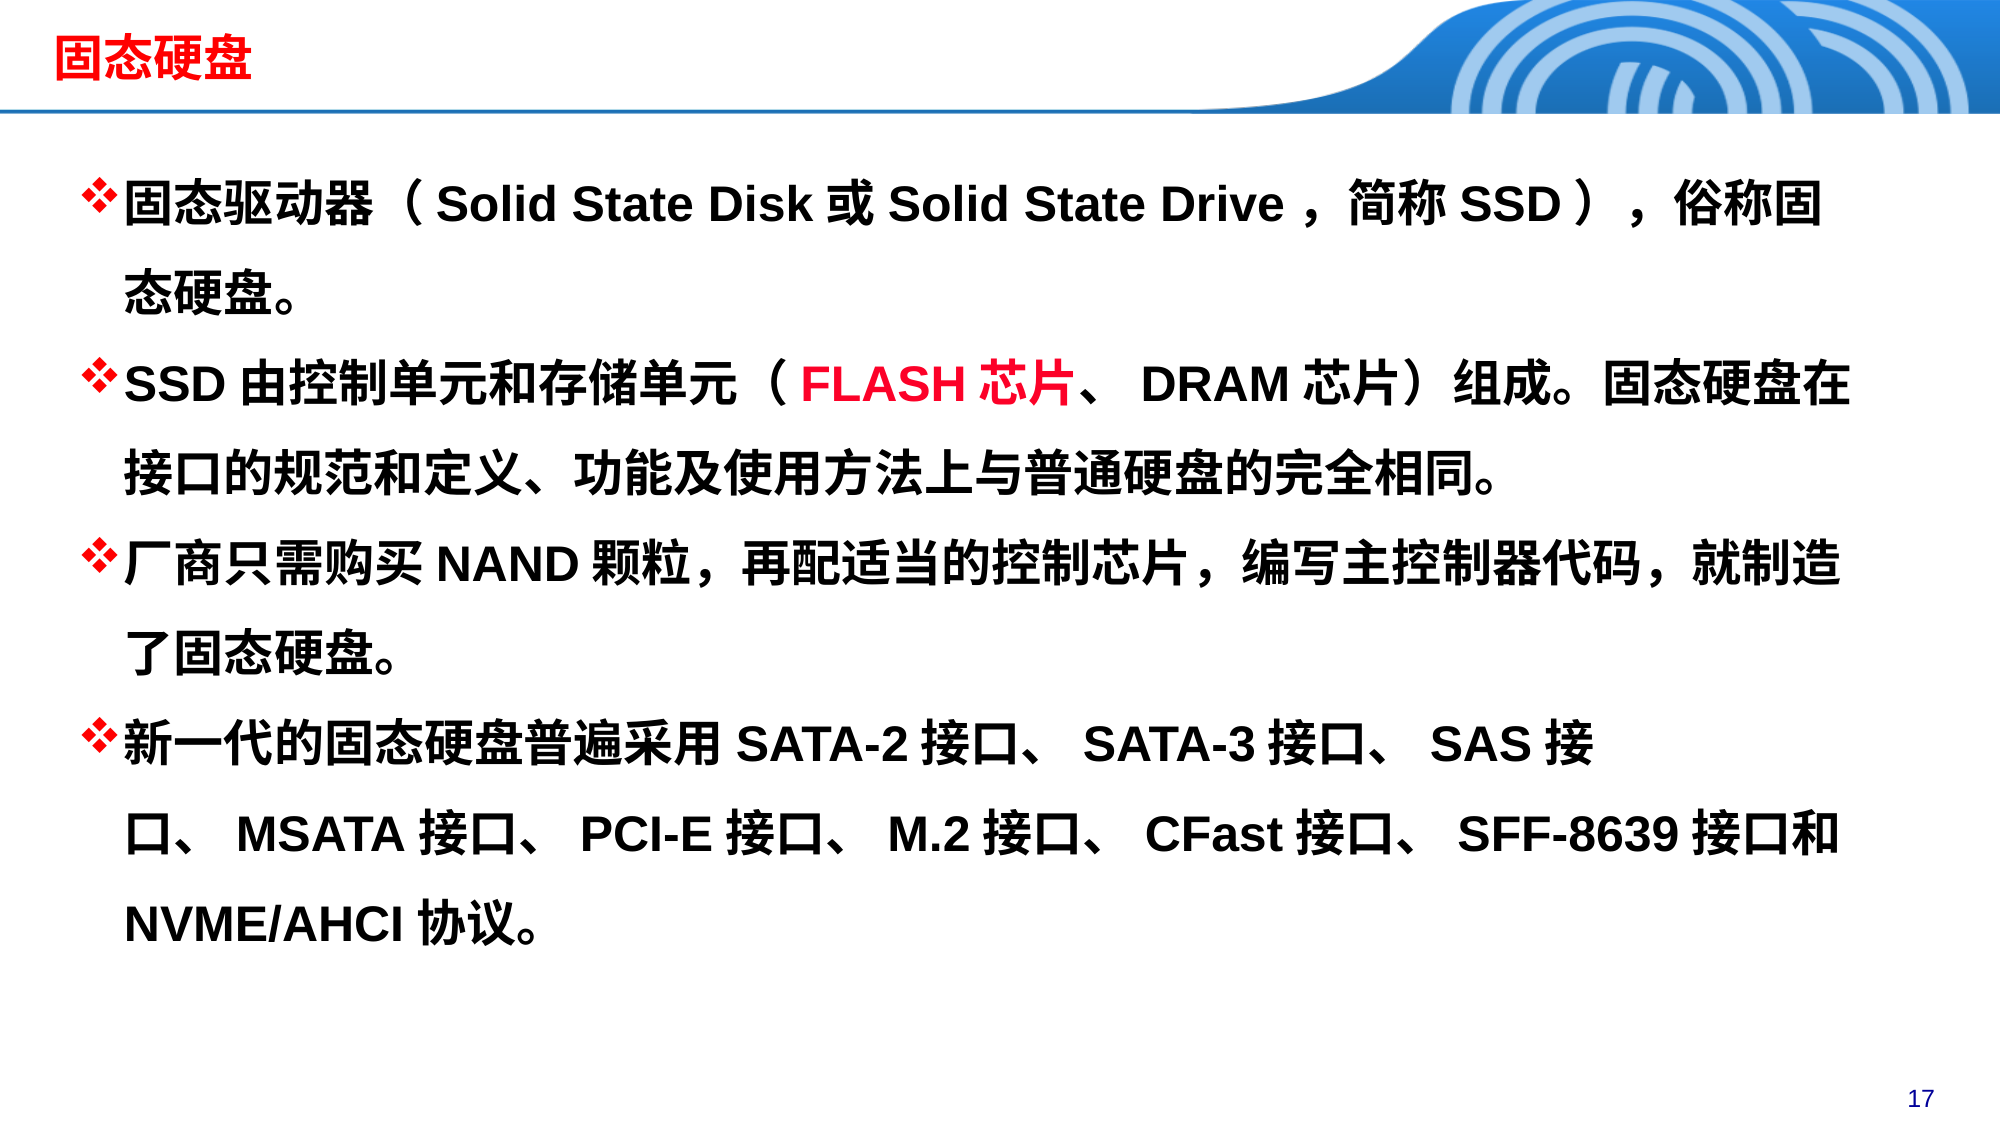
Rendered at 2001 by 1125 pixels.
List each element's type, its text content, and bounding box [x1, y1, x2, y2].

title 固态硬盘 [42, 30, 907, 93]
list 固态驱动器（Solid State Disk或Solid State Drive，简称SSD），俗称固态硬盘。 SSD由控制单元和存储单元（FLASH芯片、DRAM芯片）组成。固态硬盘在接口的规范和定义、功能及使用方法上与普通硬盘的完全相同。 厂商只需购买NAND颗粒，再配适当的控制芯片，编写主控制器代码，就制造了固态硬盘。 新一代的固态硬盘普遍采用SATA-2接口、SATA-3接口、SAS接口、MSATA接口、PCI-E接口、M.2接口、CFast接口、SFF-8639接口和NVME/AHCI协议。 [66, 136, 1875, 1049]
picture [0, 0, 2000, 114]
